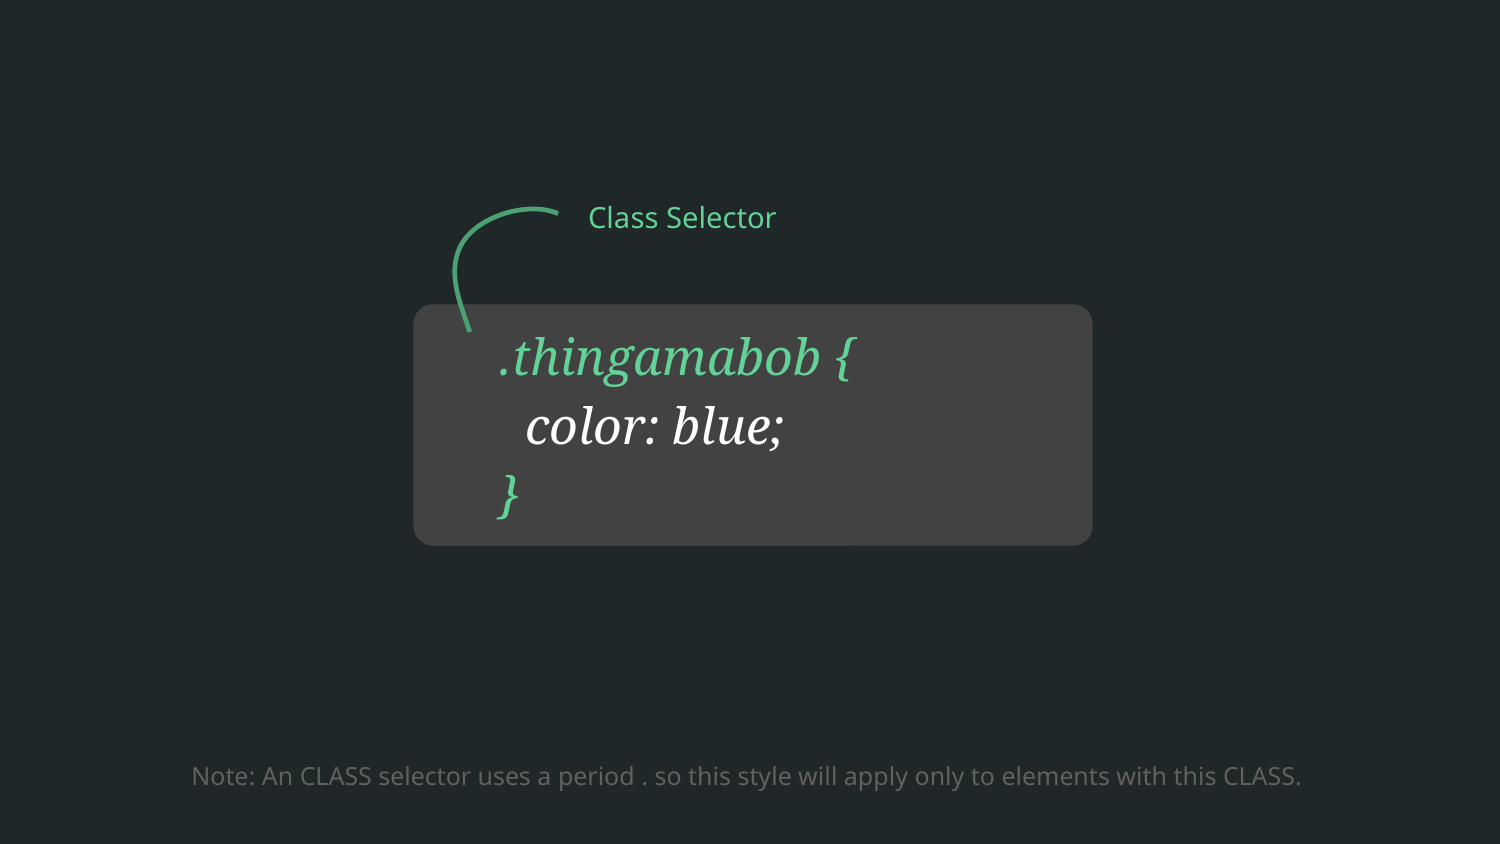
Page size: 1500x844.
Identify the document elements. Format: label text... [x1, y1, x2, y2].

title .thingamabob { color: blue; } [484, 86, 1436, 740]
text_box [454, 208, 559, 332]
text_box [413, 304, 484, 546]
text_box Class Selector [573, 179, 1075, 273]
text_box Note: An CLASS selector uses a period . so this style will apply only to elements with this CLASS. [59, 740, 1436, 807]
